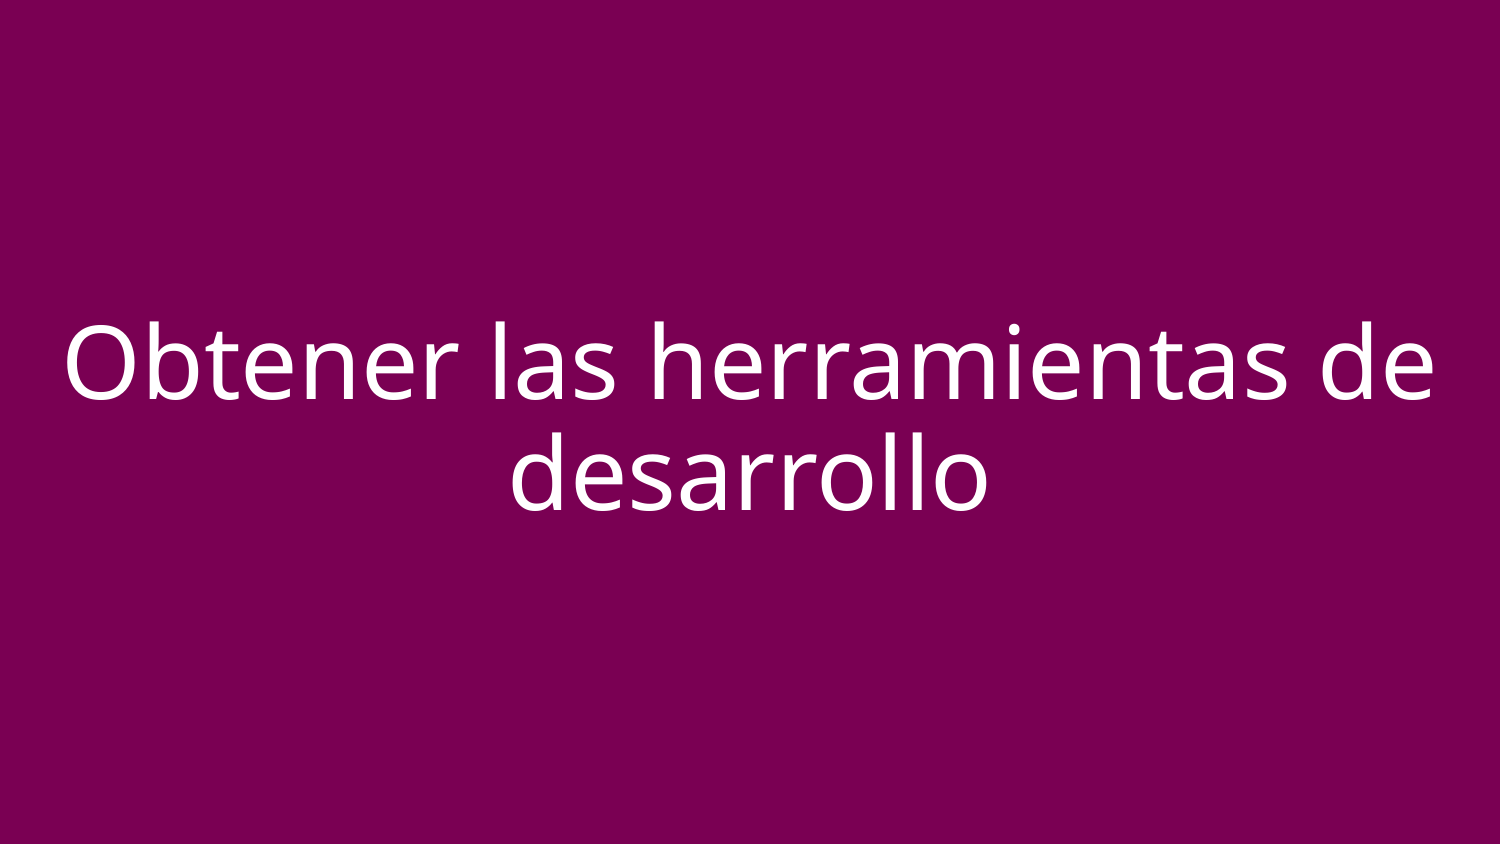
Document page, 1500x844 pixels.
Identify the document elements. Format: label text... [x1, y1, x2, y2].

title Obtener las herramientas de desarrollo [33, 366, 1467, 477]
